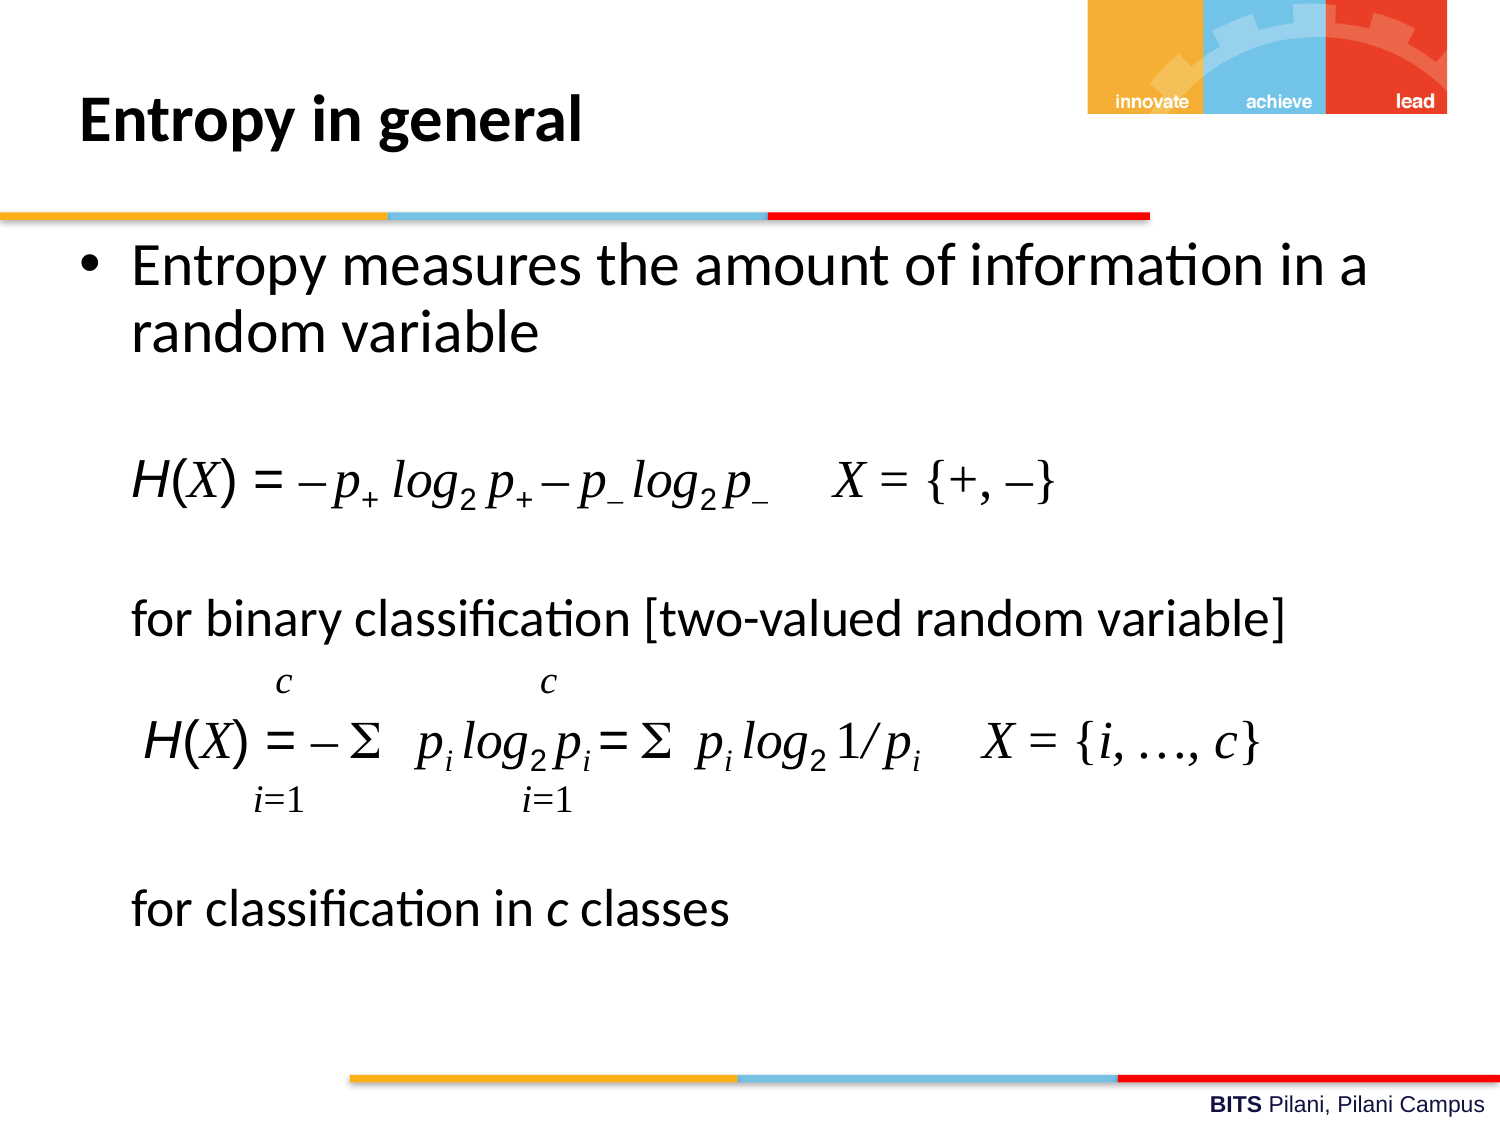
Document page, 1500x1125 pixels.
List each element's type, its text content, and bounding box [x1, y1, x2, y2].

list Entropy measures the amount of information in a random variable H(X) = – p+ log2 p+ – p– log2 p– X = {+, –} for binary classification [two-valued random variable] c c H(X) = –  pi log2 pi =  pi log2 1/ pi X = {i, …, c} i=1 i=1 for classification in c classes [64, 224, 1475, 1038]
picture [1087, 0, 1448, 114]
title Entropy in general [64, 45, 1069, 185]
